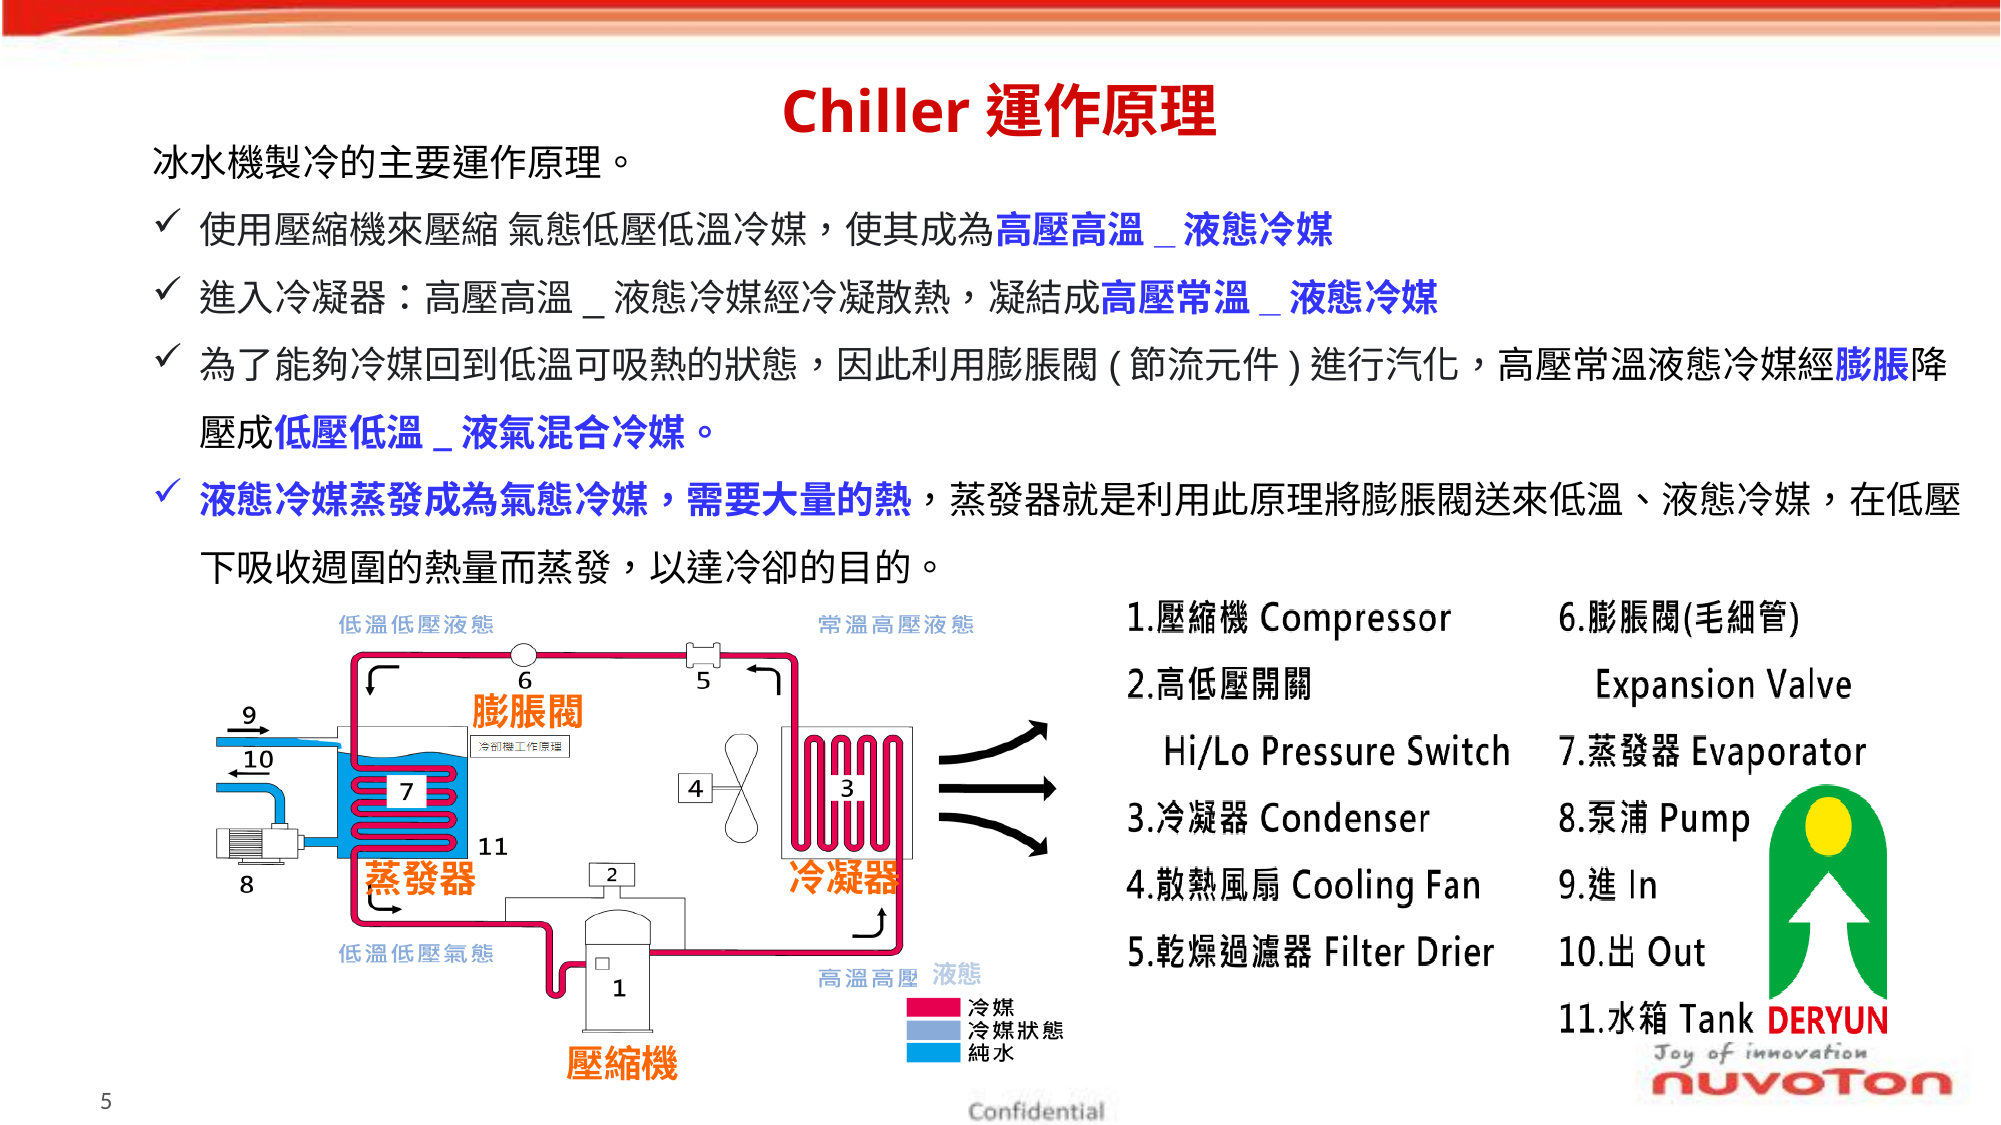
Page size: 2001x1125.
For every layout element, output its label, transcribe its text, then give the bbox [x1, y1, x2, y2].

text_box 冰水機製冷的主要運作原理。 使用壓縮機來壓縮 氣態低壓低溫冷媒，使其成為高壓高溫_液態冷媒 進入冷凝器：高壓高溫_液態冷媒經冷凝散熱，凝結成高壓常溫_液態冷媒 為了能夠冷媒回到低溫可吸熱的狀態，因此利用膨脹閥(節流元件)進行汽化，高壓常溫液態冷媒經膨脹降壓成低壓低溫_液氣混合冷媒。 液態冷媒蒸發成為氣態冷媒，需要大量的熱，蒸發器就是利用此原理將膨脹閥送來低溫、液態冷媒，在低壓下吸收週圍的熱量而蒸發，以達冷卻的目的。 [137, 131, 2000, 597]
slide_number 4 [0, 1069, 213, 1125]
text_box 壓縮機 [551, 1072, 695, 1093]
title Chiller運作原理 [99, 66, 1900, 149]
picture [2, 0, 2001, 1125]
